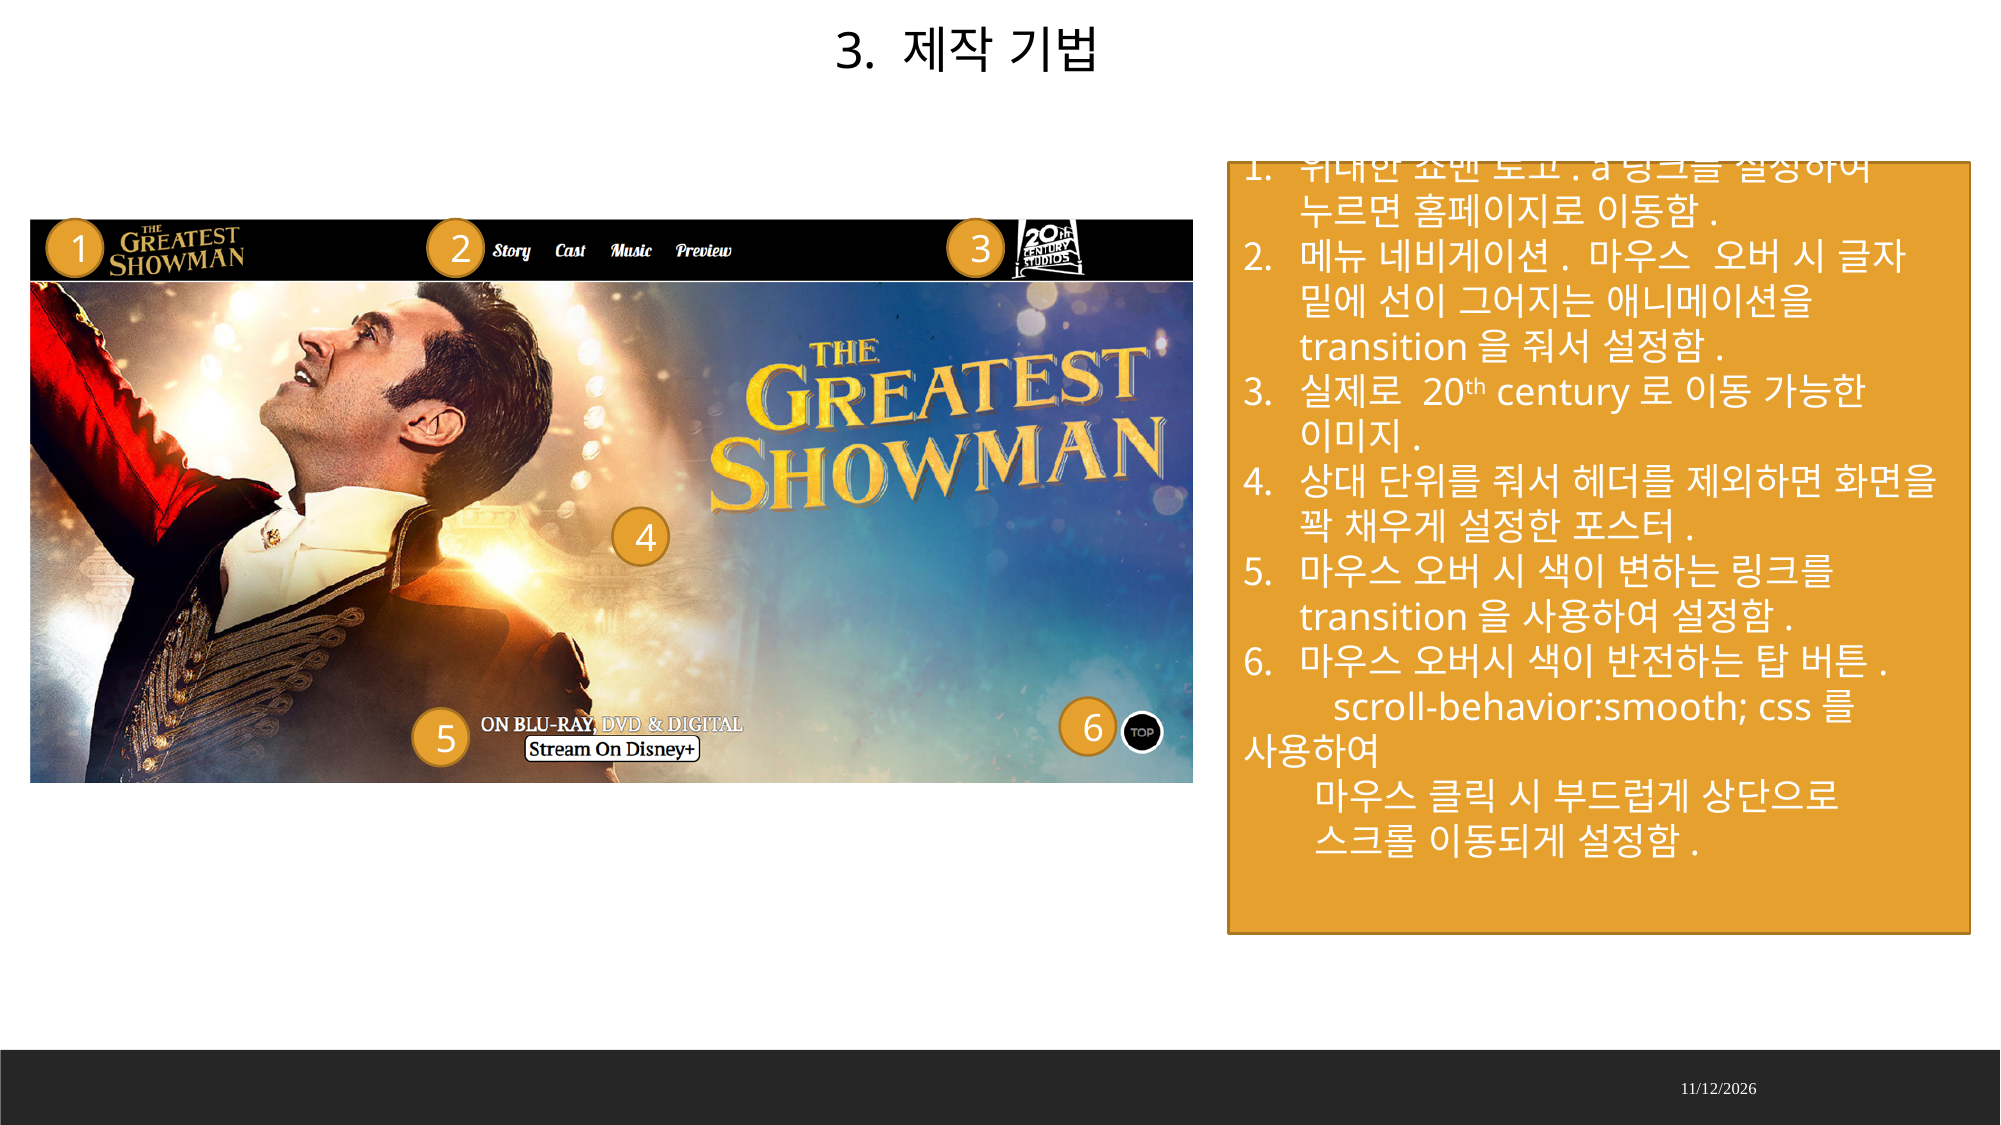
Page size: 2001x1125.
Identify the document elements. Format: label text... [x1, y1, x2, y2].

text_box 3. 제작 기법 [820, 10, 1131, 86]
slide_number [1348, 1057, 1773, 1118]
text_box 위대한 쇼맨 로고. a링크를 설정하여 누르면 홈페이지로 이동함. 메뉴 네비게이션. 마우스 오버 시 글자 밑에 선이 그어지는 애니메이션을 transition을 줘서 설정함. 실제로 20th century로 이동 가능한 이미지. 상대 단위를 줘서 헤더를 제외하면 화면을 꽉 채우게 설정한 포스터. 마우스 오버 시 색이 변하는 링크를 transition을 사용하여 설정함. 마우스 오버시 색이 반전하는 탑 버튼. scroll-behavior:smooth; css를 사용하여 마우스 클릭 시 부드럽게 상단으로 스크롤 이동되게 설정함. [1227, 161, 1971, 935]
picture [29, 218, 1194, 784]
